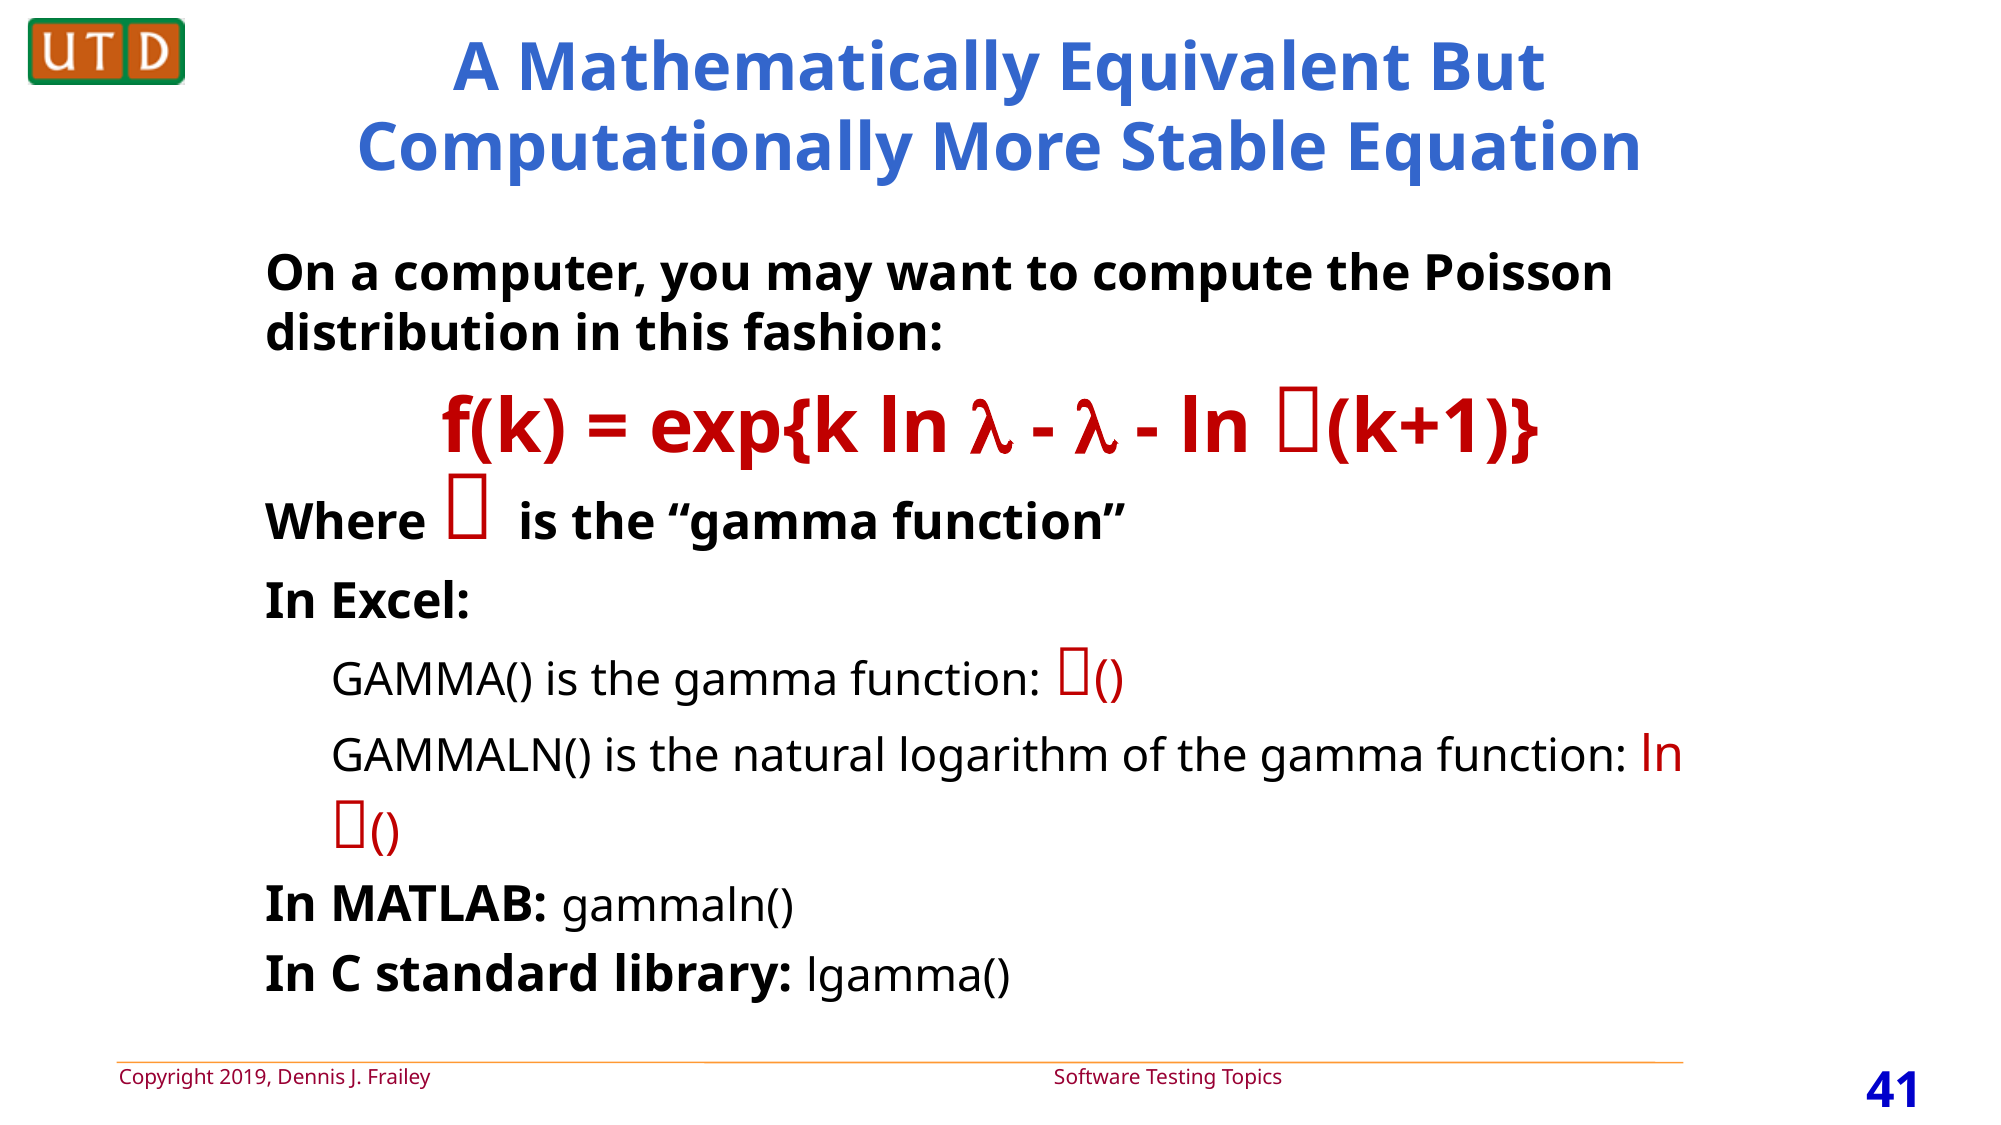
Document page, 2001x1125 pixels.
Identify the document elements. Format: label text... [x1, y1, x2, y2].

text_box f(k) = exp{k ln  -  - ln (k+1)} [247, 353, 1752, 478]
list On a computer, you may want to compute the Poisson distribution in this fashion: Where  is the “gamma function” In Excel: GAMMA() is the gamma function: () GAMMALN() is the natural logarithm of the gamma function: ln () In MATLAB: gammaln() In C standard library: lgamma() [250, 478, 1752, 1059]
title A Mathematically Equivalent But Computationally More Stable Equation [177, 24, 1824, 183]
picture [27, 18, 185, 85]
list On a computer, you may want to compute the Poisson distribution in this fashion: Where  is the “gamma function” In Excel: GAMMA() is the gamma function: () GAMMALN() is the natural logarithm of the gamma function: ln () In MATLAB: gammaln() In C standard library: lgamma() [250, 232, 1752, 353]
